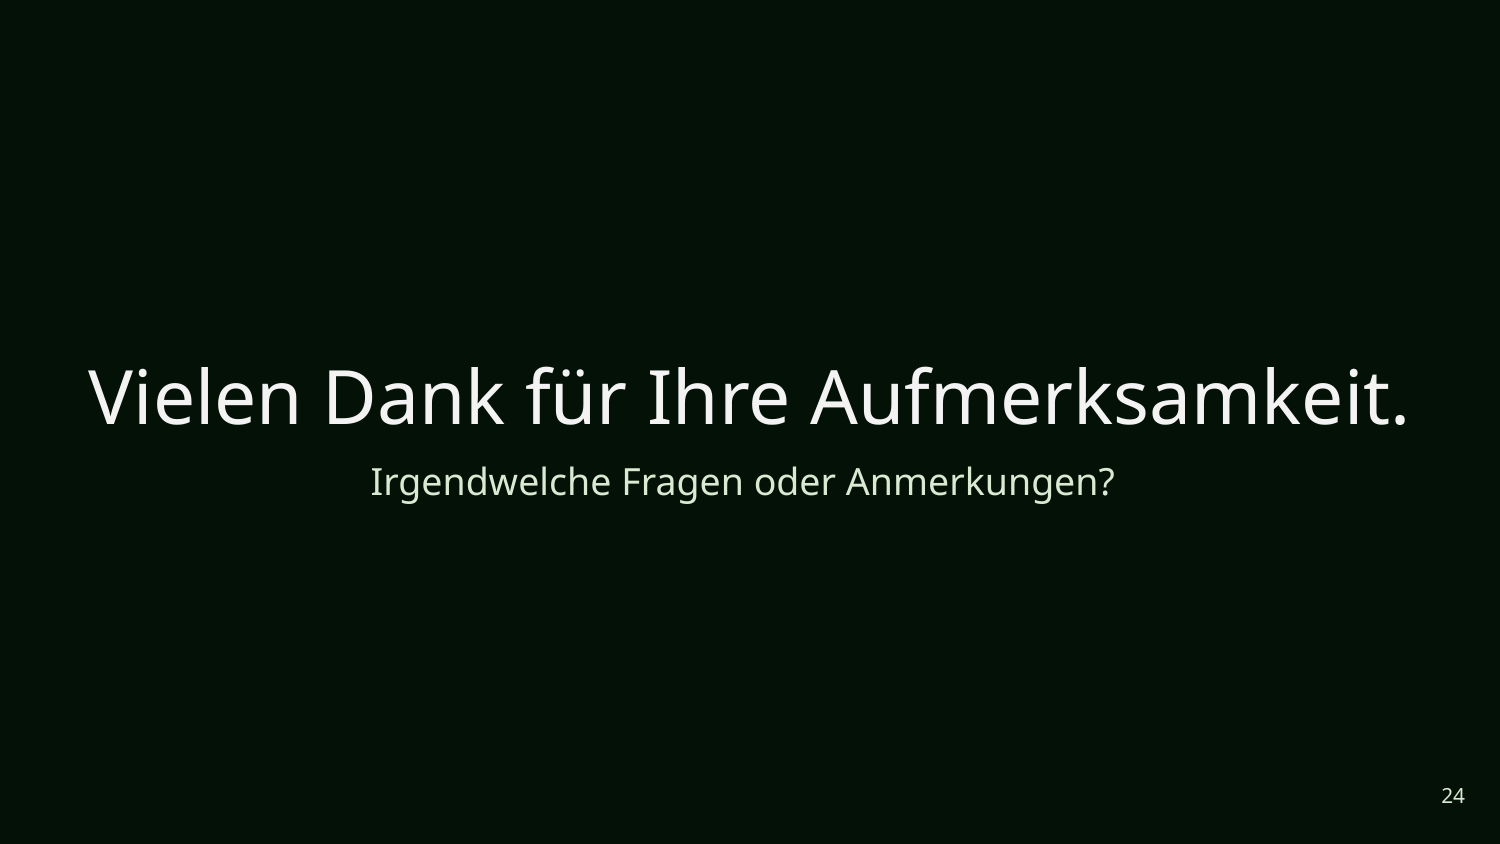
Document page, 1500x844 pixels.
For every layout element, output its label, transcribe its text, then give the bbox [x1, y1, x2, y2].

title Vielen Dank für Ihre Aufmerksamkeit. [51, 325, 1449, 464]
slide_number ‹#› [1389, 764, 1480, 830]
text_box Irgendwelche Fragen oder Anmerkungen? [133, 442, 1353, 518]
